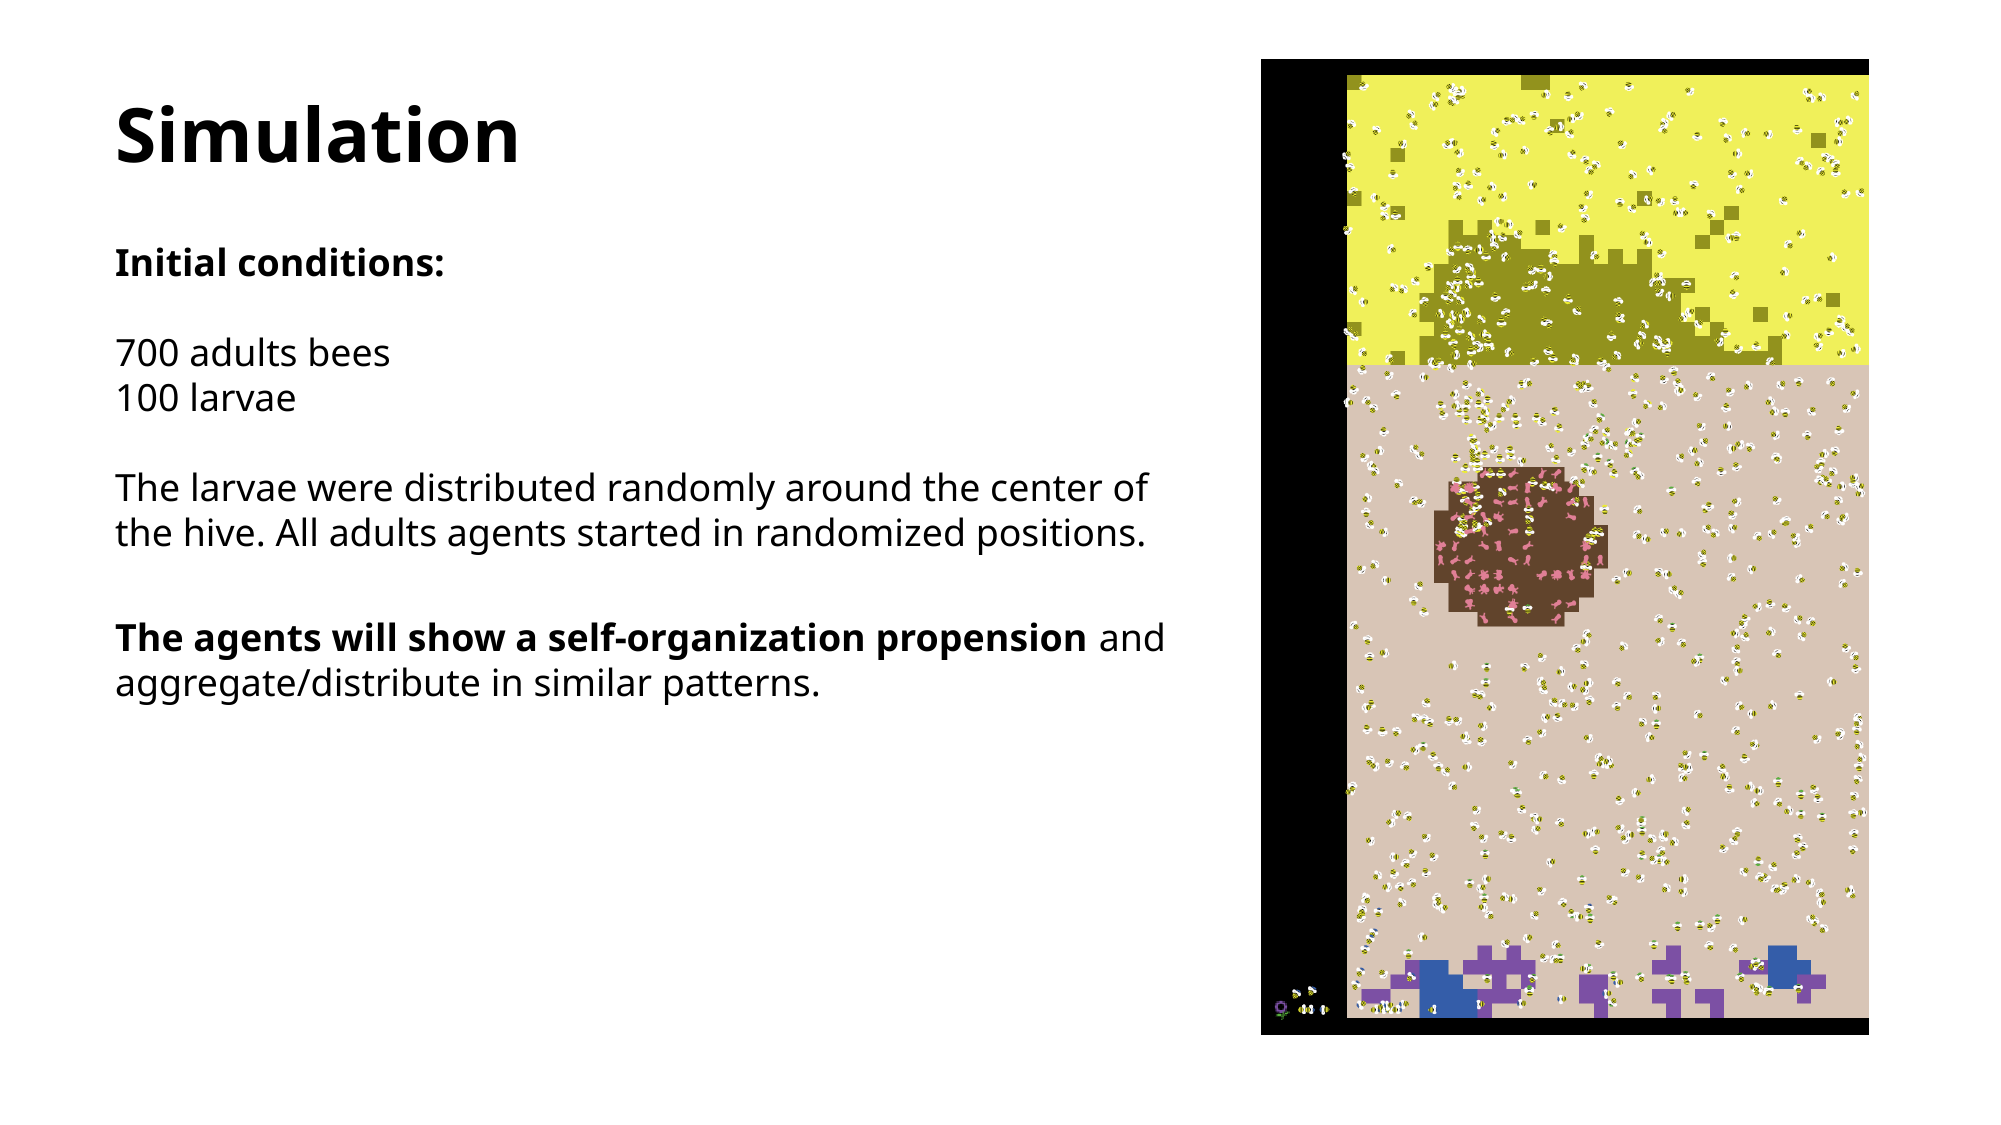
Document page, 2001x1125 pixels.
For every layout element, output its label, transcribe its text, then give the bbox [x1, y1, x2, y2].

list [1261, 59, 1869, 1035]
text_box Initial conditions: 700 adults bees 100 larvae The larvae were distributed randomly around the center of the hive. All adults agents started in randomized positions. [100, 231, 1199, 561]
title Simulation [100, 90, 1261, 276]
text_box The agents will show a self-organization propension and aggregate/distribute in similar patterns. [100, 607, 1199, 802]
